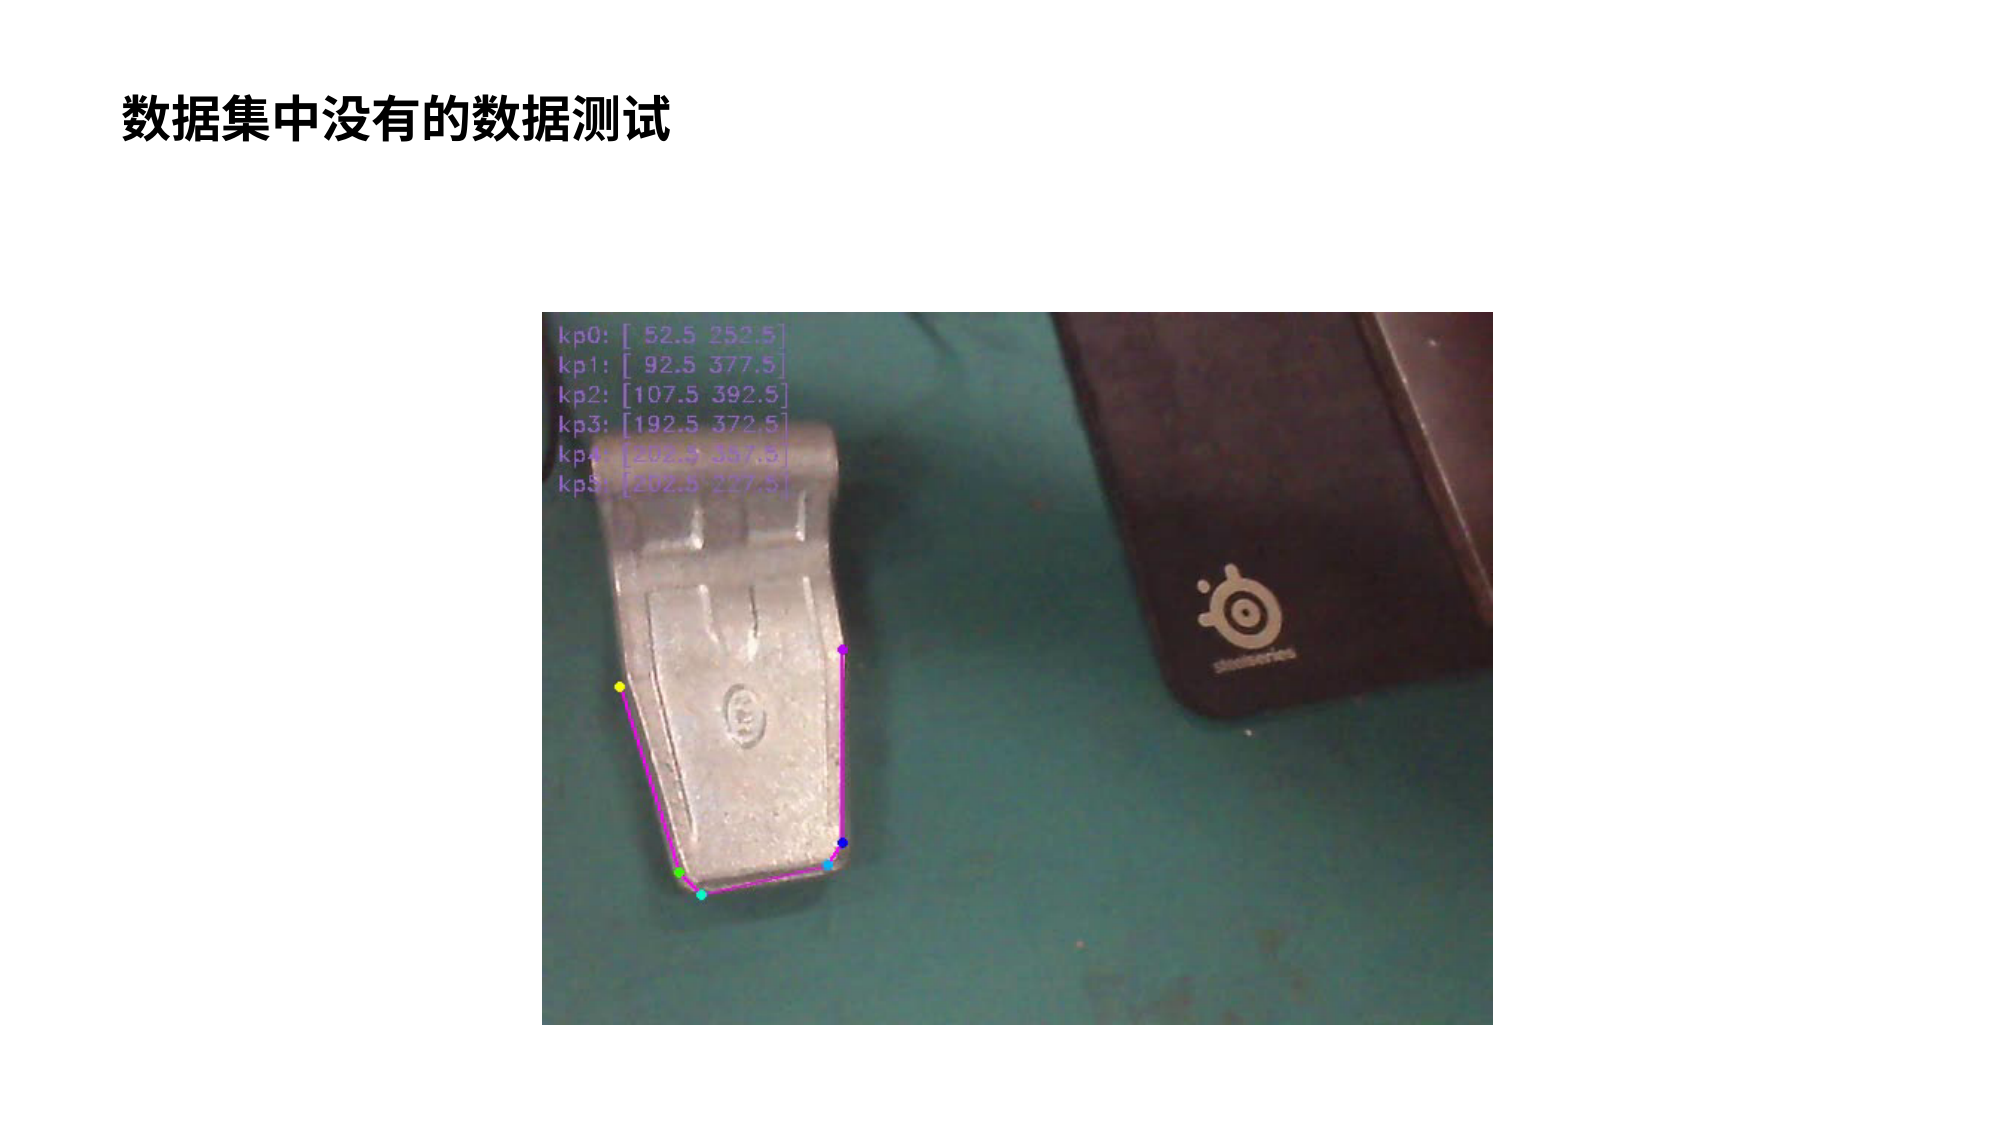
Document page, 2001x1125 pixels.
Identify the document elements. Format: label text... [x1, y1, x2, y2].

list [541, 311, 1494, 1026]
title 数据集中没有的数据测试 [106, 42, 1832, 260]
